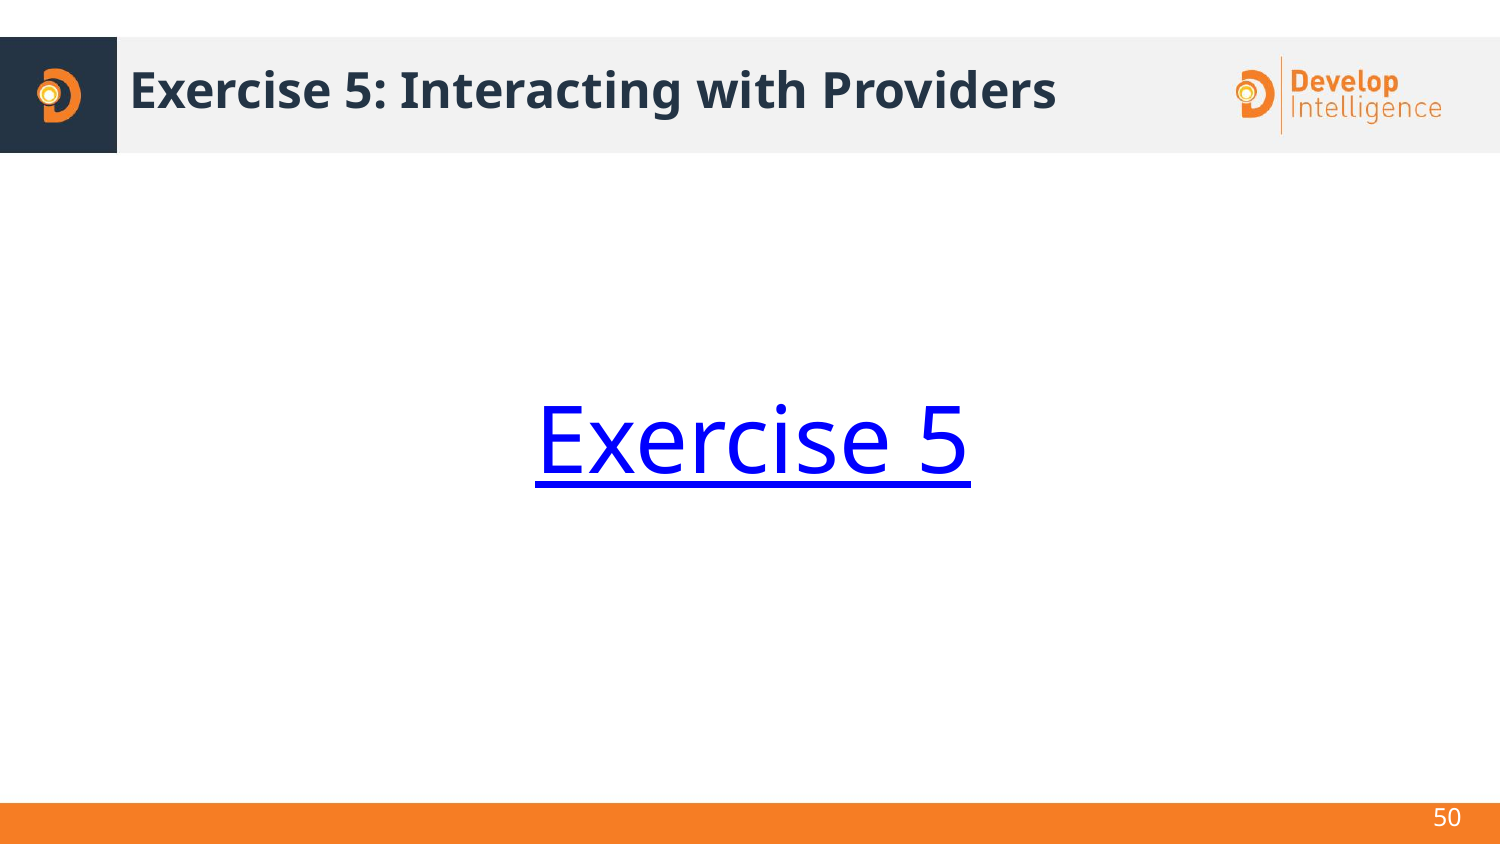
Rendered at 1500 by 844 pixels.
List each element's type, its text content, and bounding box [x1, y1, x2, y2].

title Exercise 5: Interacting with Providers [118, 36, 1500, 148]
list Exercise 5 [102, 182, 1396, 758]
picture [0, 0, 1500, 844]
slide_number 50 [1396, 800, 1499, 837]
